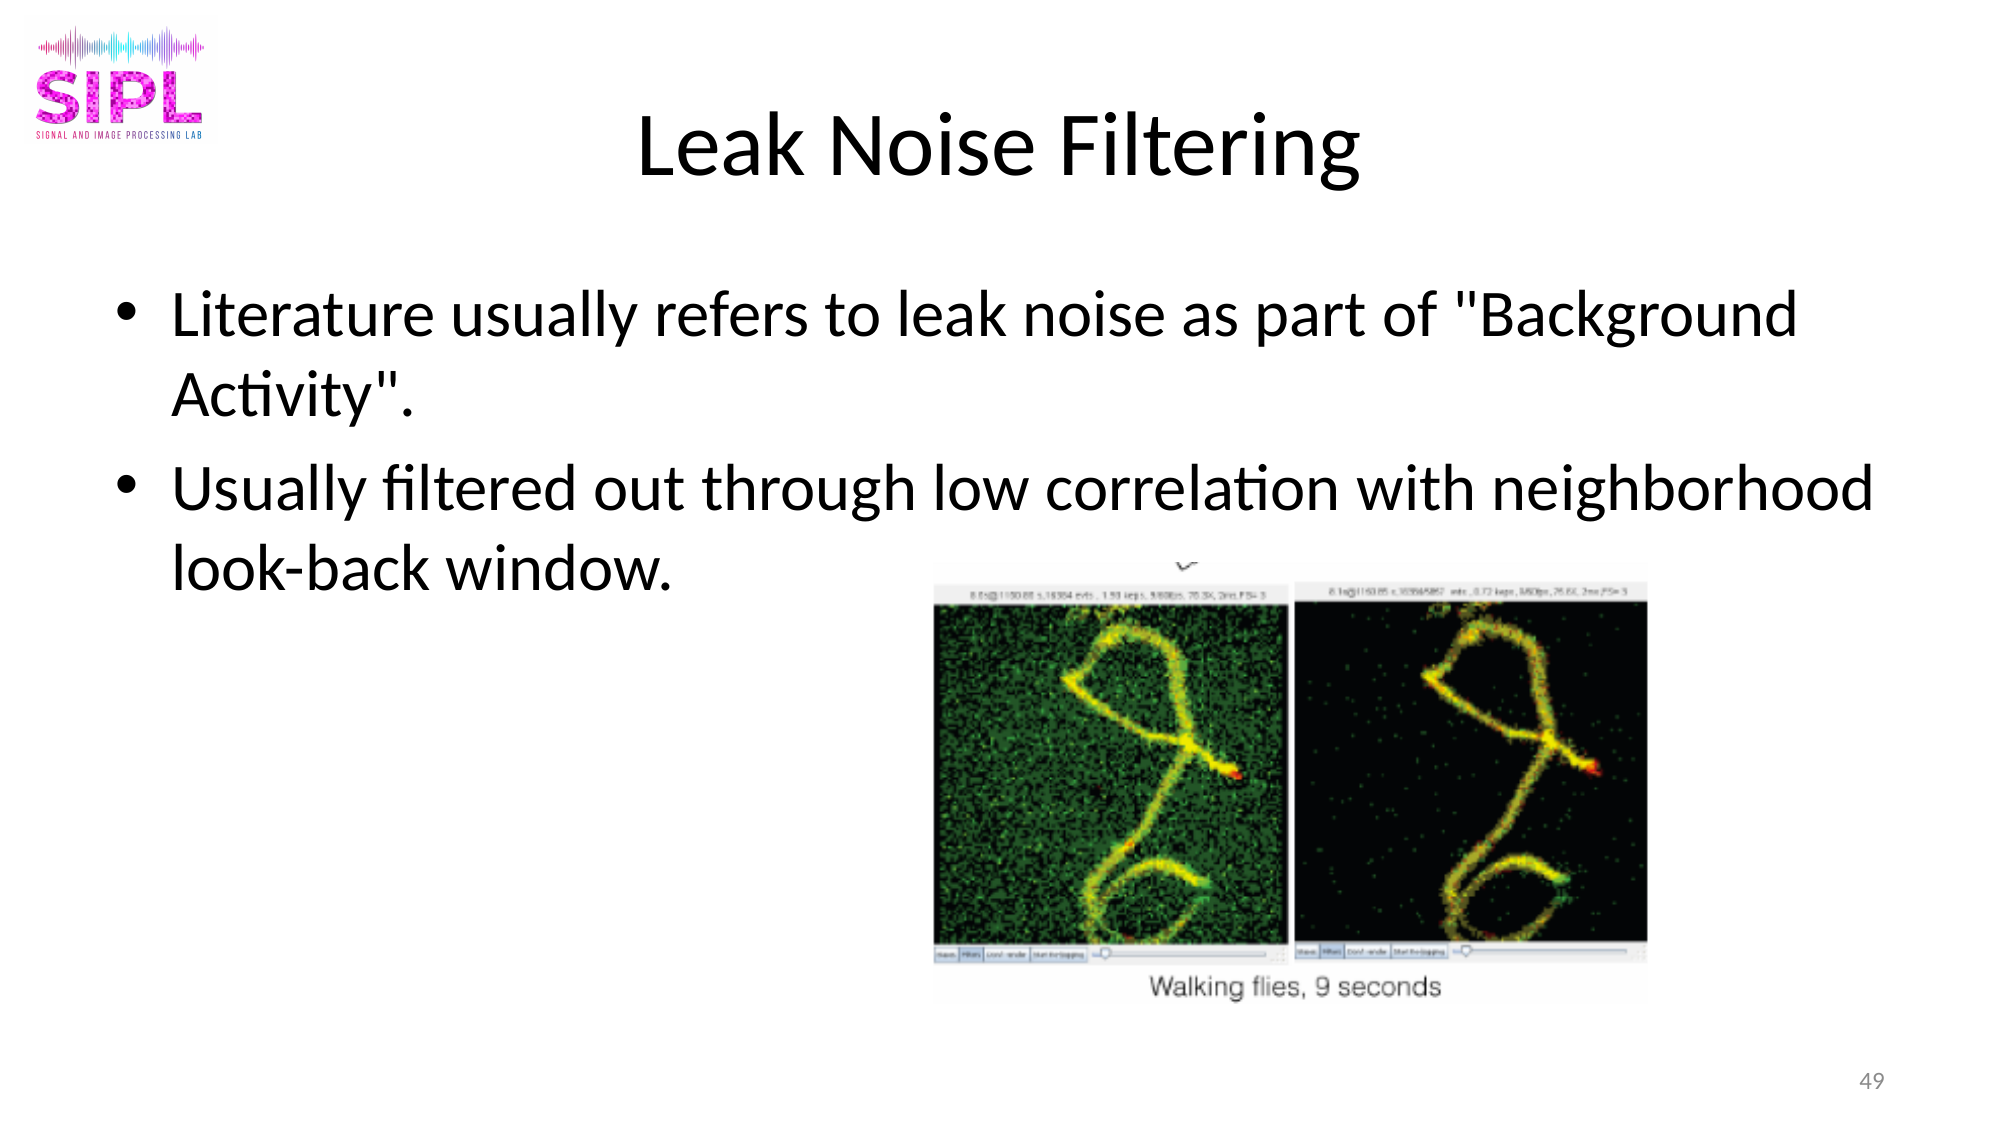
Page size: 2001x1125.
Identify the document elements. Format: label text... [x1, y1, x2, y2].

picture [24, 15, 218, 144]
picture [906, 562, 1661, 1006]
title Leak Noise Filtering [99, 45, 1900, 233]
list Literature usually refers to leak noise as part of "Background Activity". Usually filtered out through low correlation with neighborhood look-back window. [99, 262, 1900, 1005]
slide_number 49 [1433, 1050, 1900, 1110]
